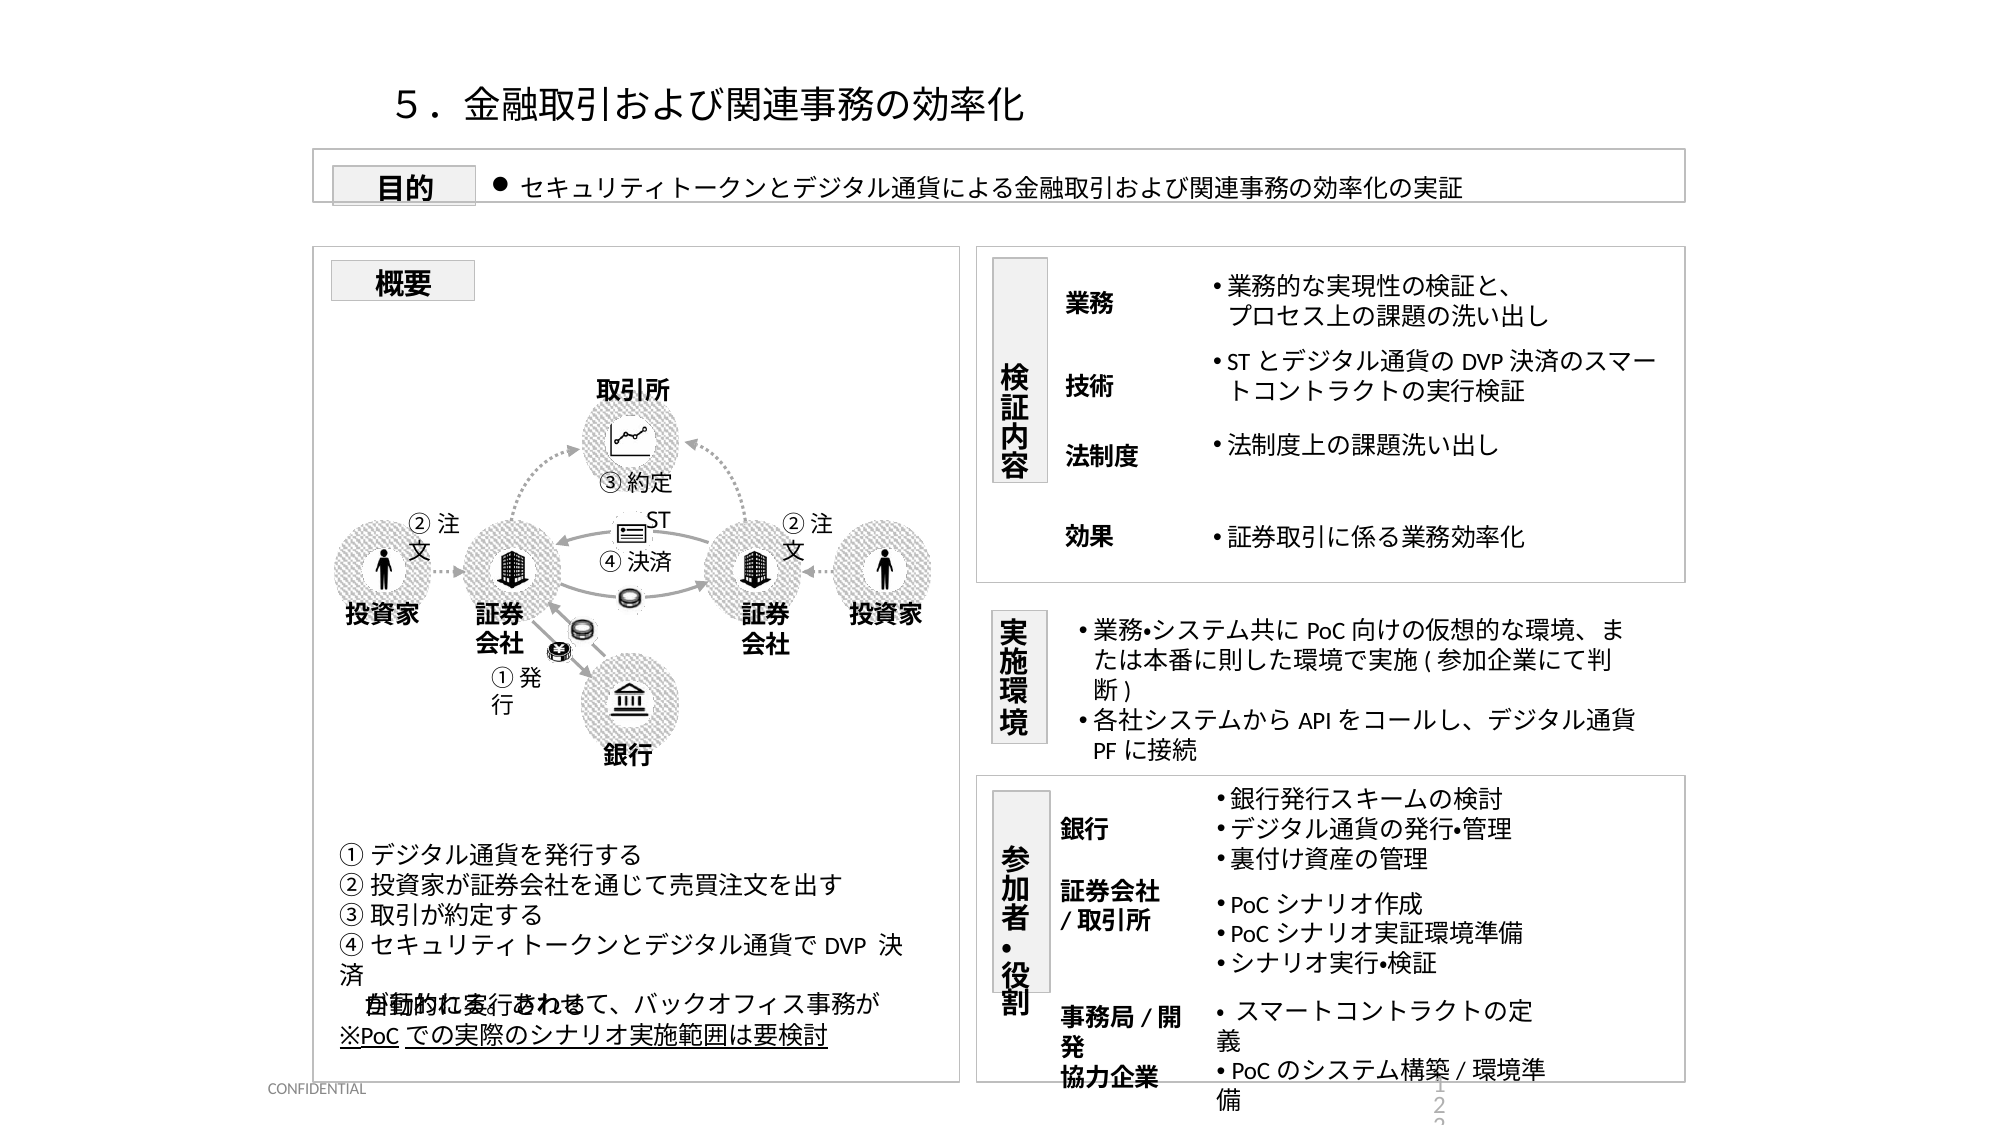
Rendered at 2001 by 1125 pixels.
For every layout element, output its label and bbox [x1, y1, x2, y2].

text_box [976, 775, 1431, 1115]
text_box [1077, 612, 1654, 765]
text_box [976, 246, 1685, 583]
slide_number [1431, 758, 1472, 1125]
text_box [312, 148, 1685, 206]
table_cell [993, 654, 1046, 743]
title [386, 7, 1029, 148]
text_box [265, 246, 960, 1098]
table_header [993, 611, 1046, 654]
text_box [1472, 775, 1685, 1115]
